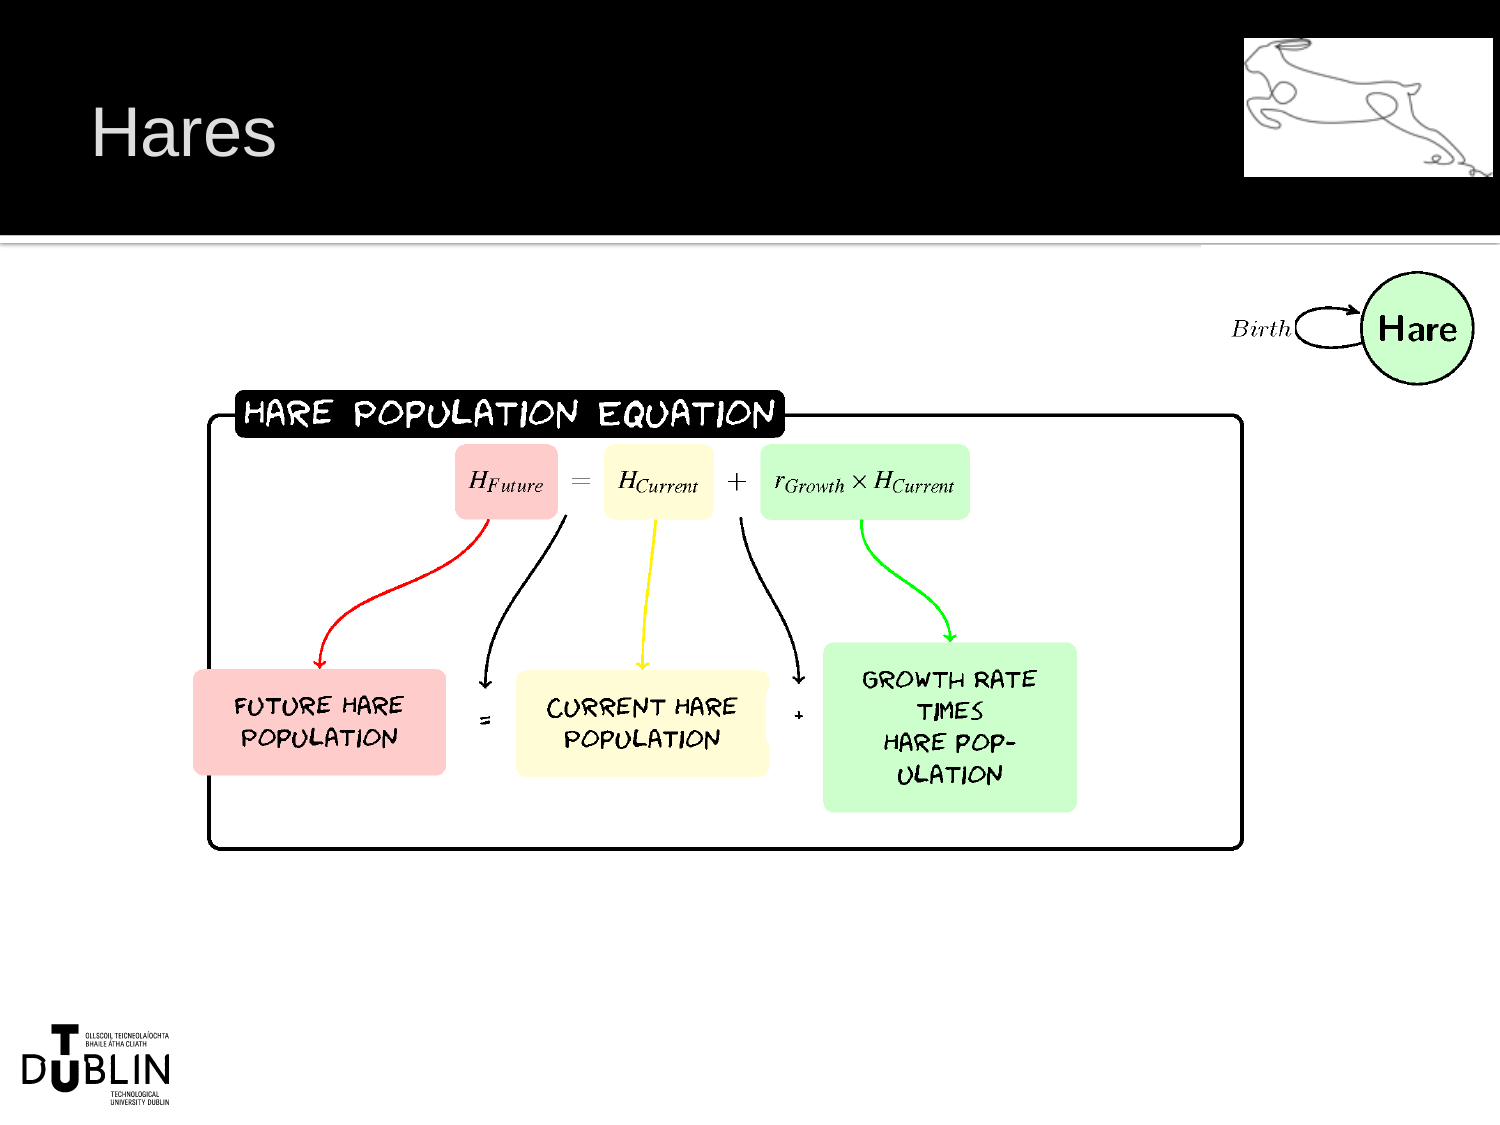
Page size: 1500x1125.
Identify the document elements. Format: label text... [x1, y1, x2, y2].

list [131, 369, 1369, 911]
picture [1244, 38, 1493, 177]
picture [1201, 245, 1500, 411]
picture [0, 1004, 191, 1125]
title Hares [75, 25, 1425, 231]
